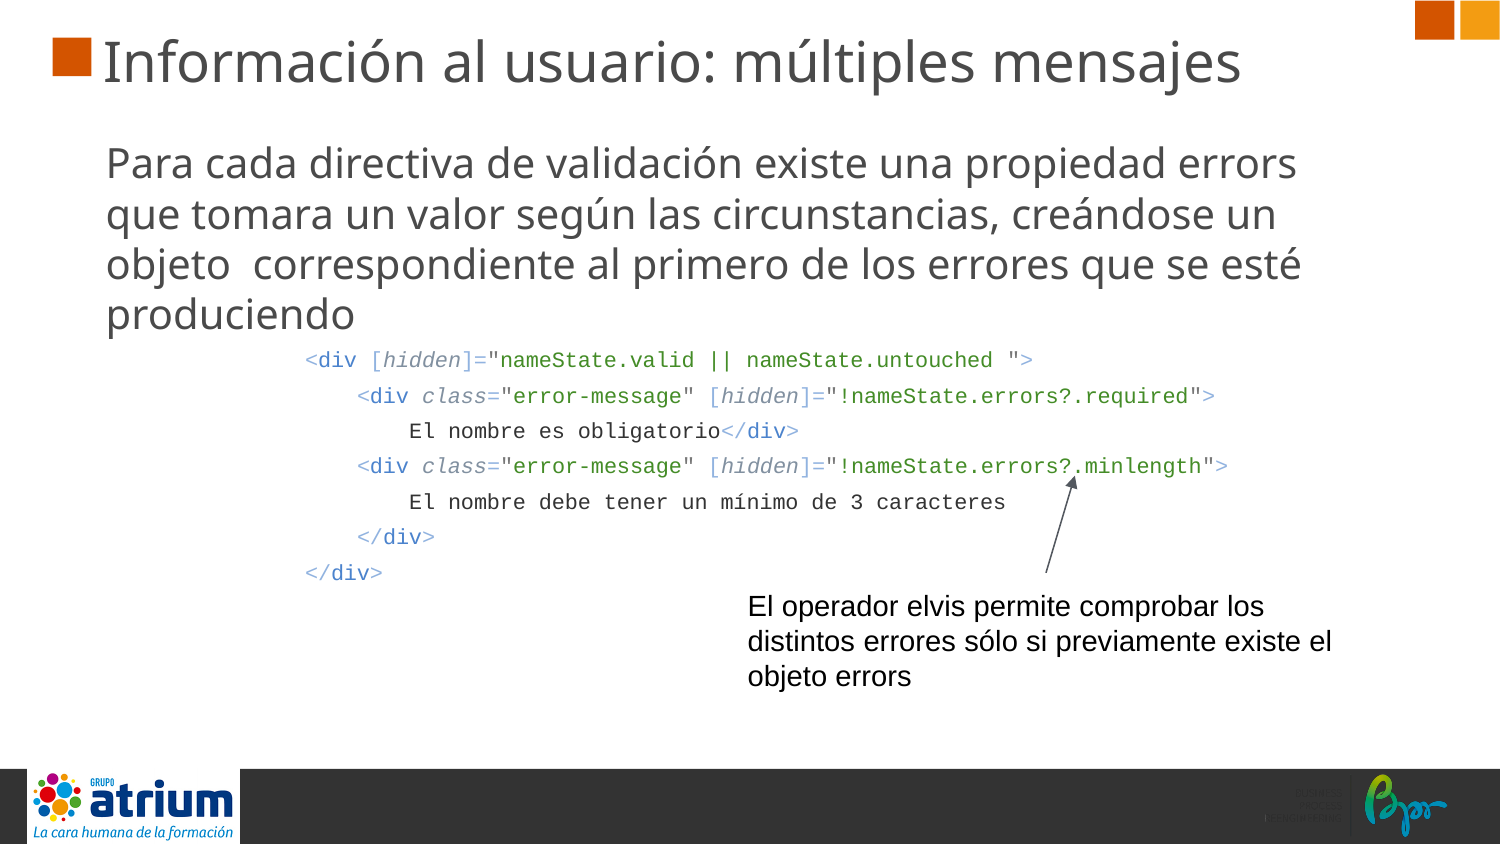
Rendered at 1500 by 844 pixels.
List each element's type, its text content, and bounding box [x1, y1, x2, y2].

title Información al usuario: múltiples mensajes [94, 17, 1381, 107]
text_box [1045, 475, 1076, 573]
text_box <div [hidden]="nameState.valid || nameState.untouched "> <div class="error-message" [hidden]="!nameState.errors?.required"> El nombre es obligatorio</div> <div class="error-message" [hidden]="!nameState.errors?.minlength"> El nombre debe tener un mínimo de 3 caracteres </div> </div> [199, 306, 1301, 615]
list Para cada directiva de validación existe una propiedad errors que tomara un valor según las circunstancias, creándose un objeto correspondiente al primero de los errores que se esté produciendo [97, 128, 1383, 333]
picture [27, 768, 240, 844]
text_box El operador elvis permite comprobar los distintos errores sólo si previamente existe el objeto errors [732, 572, 1360, 714]
picture [1257, 769, 1455, 843]
